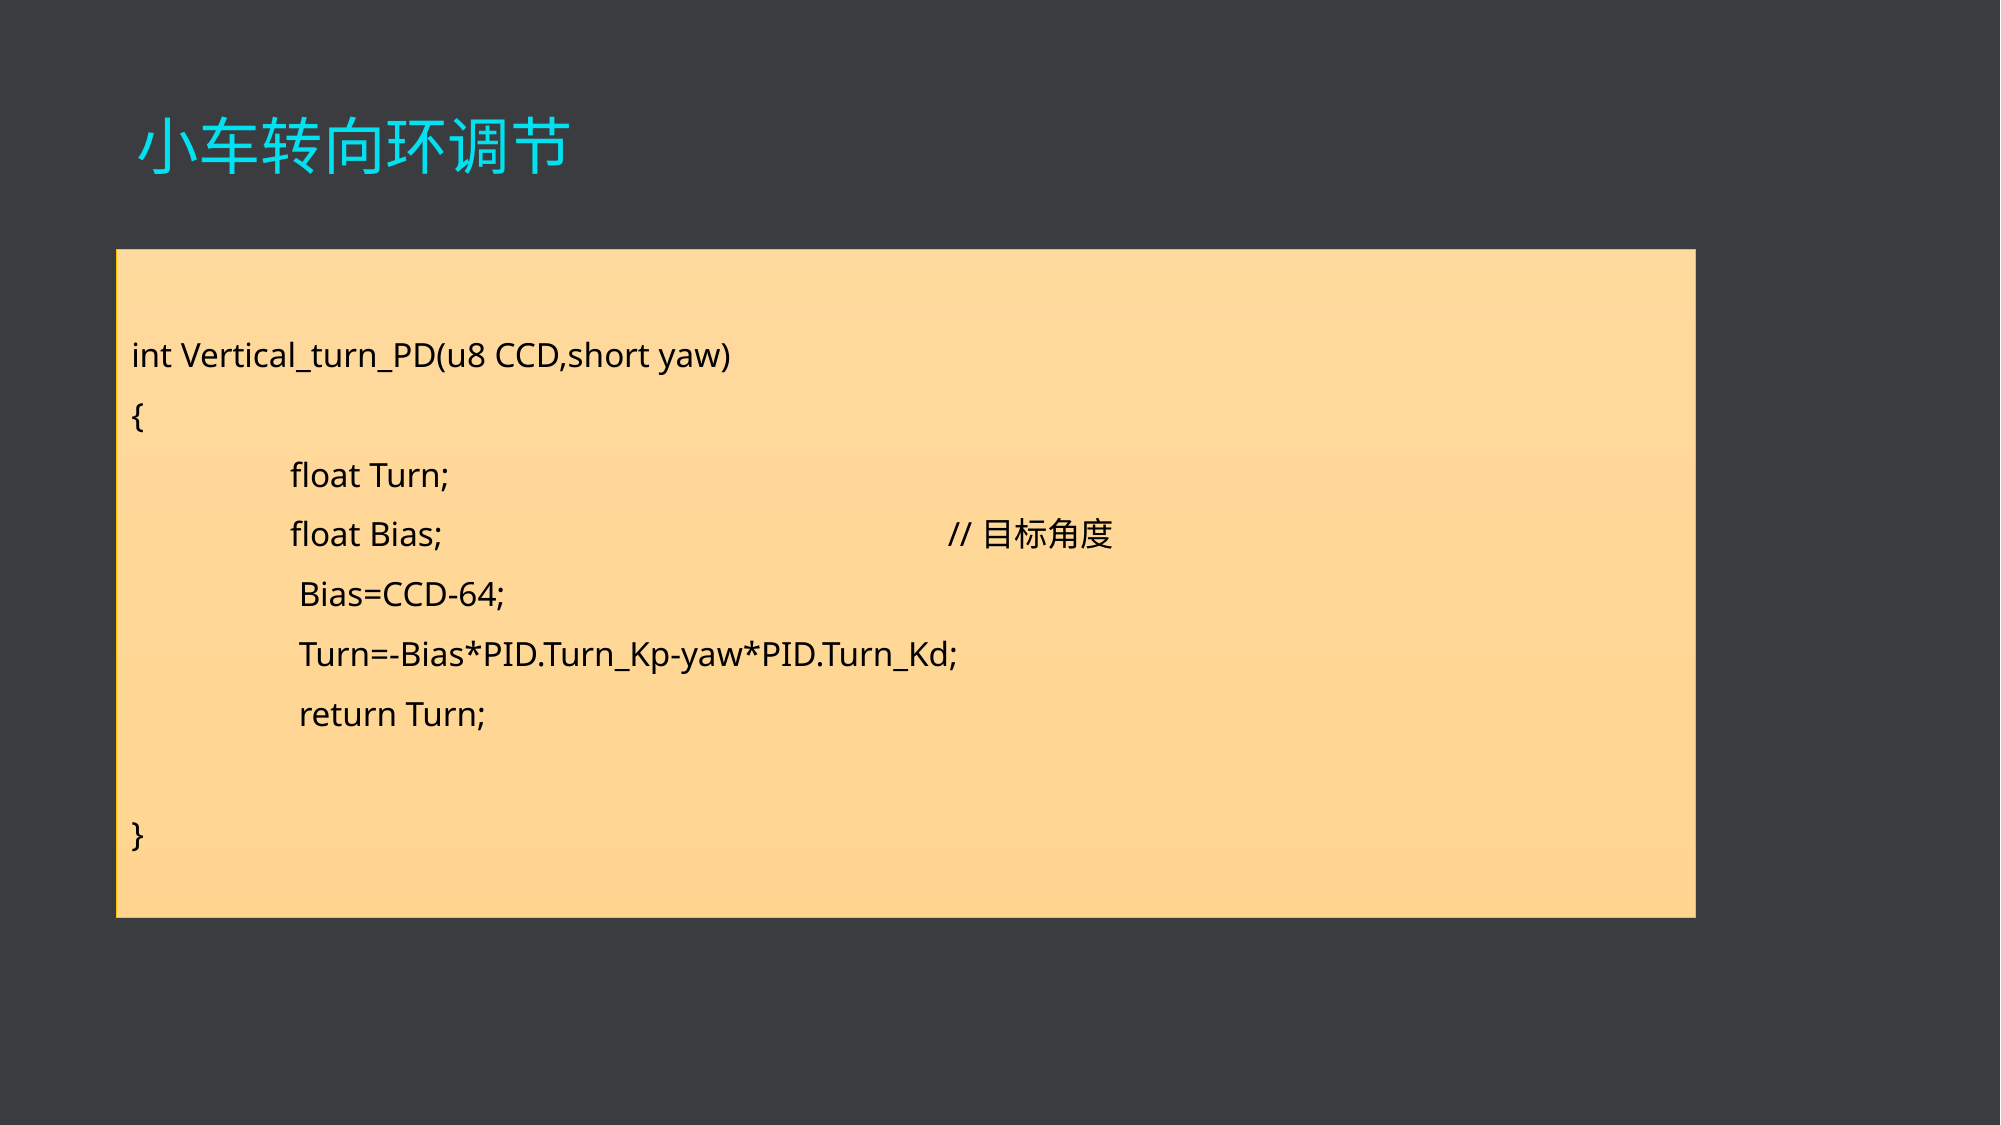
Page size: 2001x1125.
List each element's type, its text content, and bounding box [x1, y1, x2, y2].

title 小车转向环调节 [116, 105, 1521, 193]
text_box int Vertical_turn_PD(u8 CCD,short yaw) { float Turn; float Bias; //目标角度 Bias=CCD-64; Turn=-Bias*PID.Turn_Kp-yaw*PID.Turn_Kd; return Turn; } [116, 249, 1696, 918]
